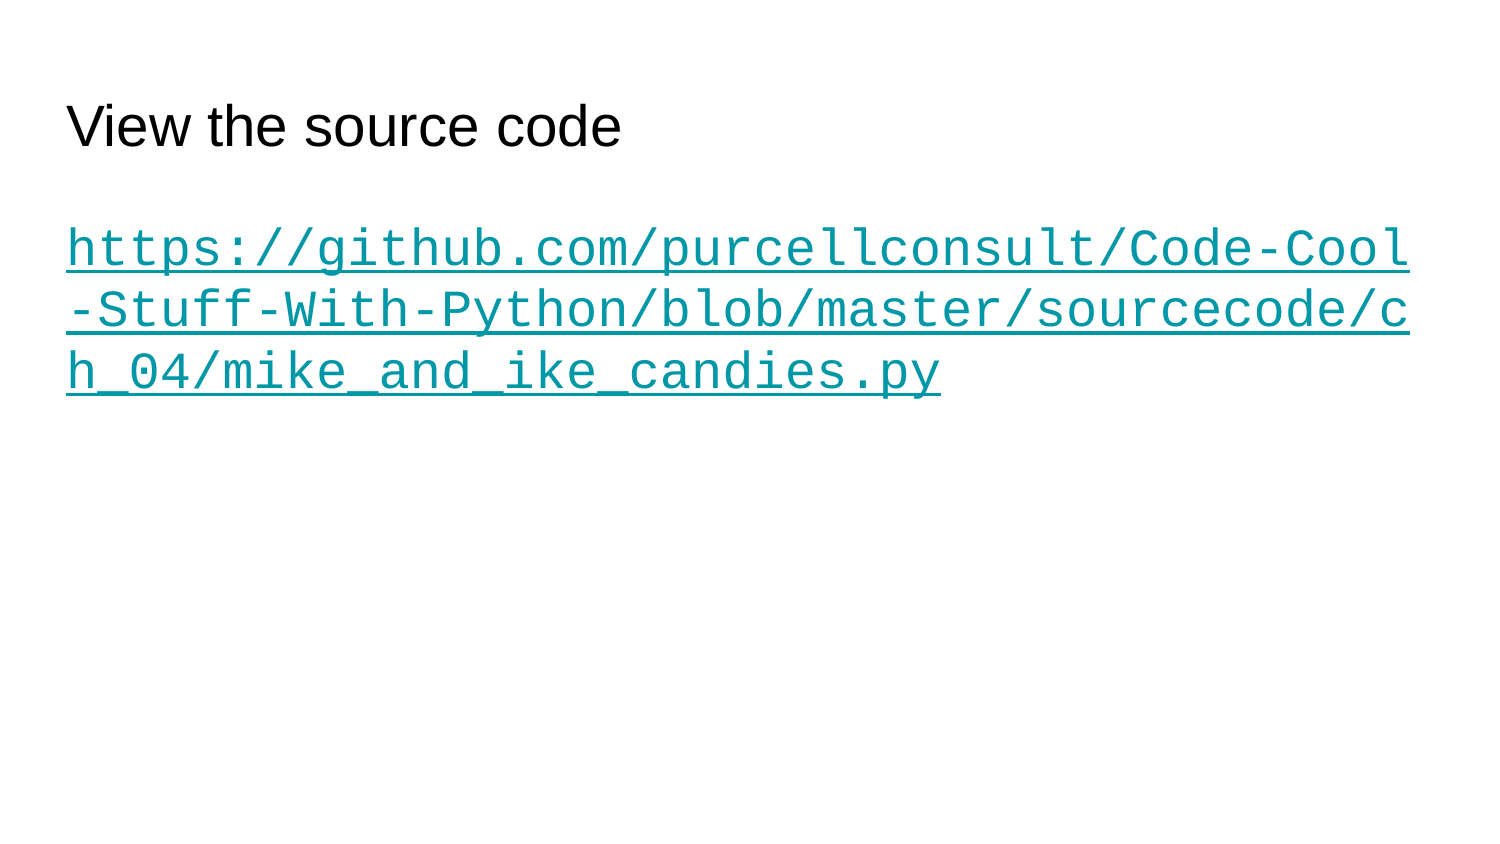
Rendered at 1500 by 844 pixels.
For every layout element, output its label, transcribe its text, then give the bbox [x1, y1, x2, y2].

title View the source code [51, 72, 1449, 167]
list https://github.com/purcellconsult/Code-Cool-Stuff-With-Python/blob/master/sourcecode/ch_04/mike_and_ike_candies.py [51, 189, 1449, 750]
